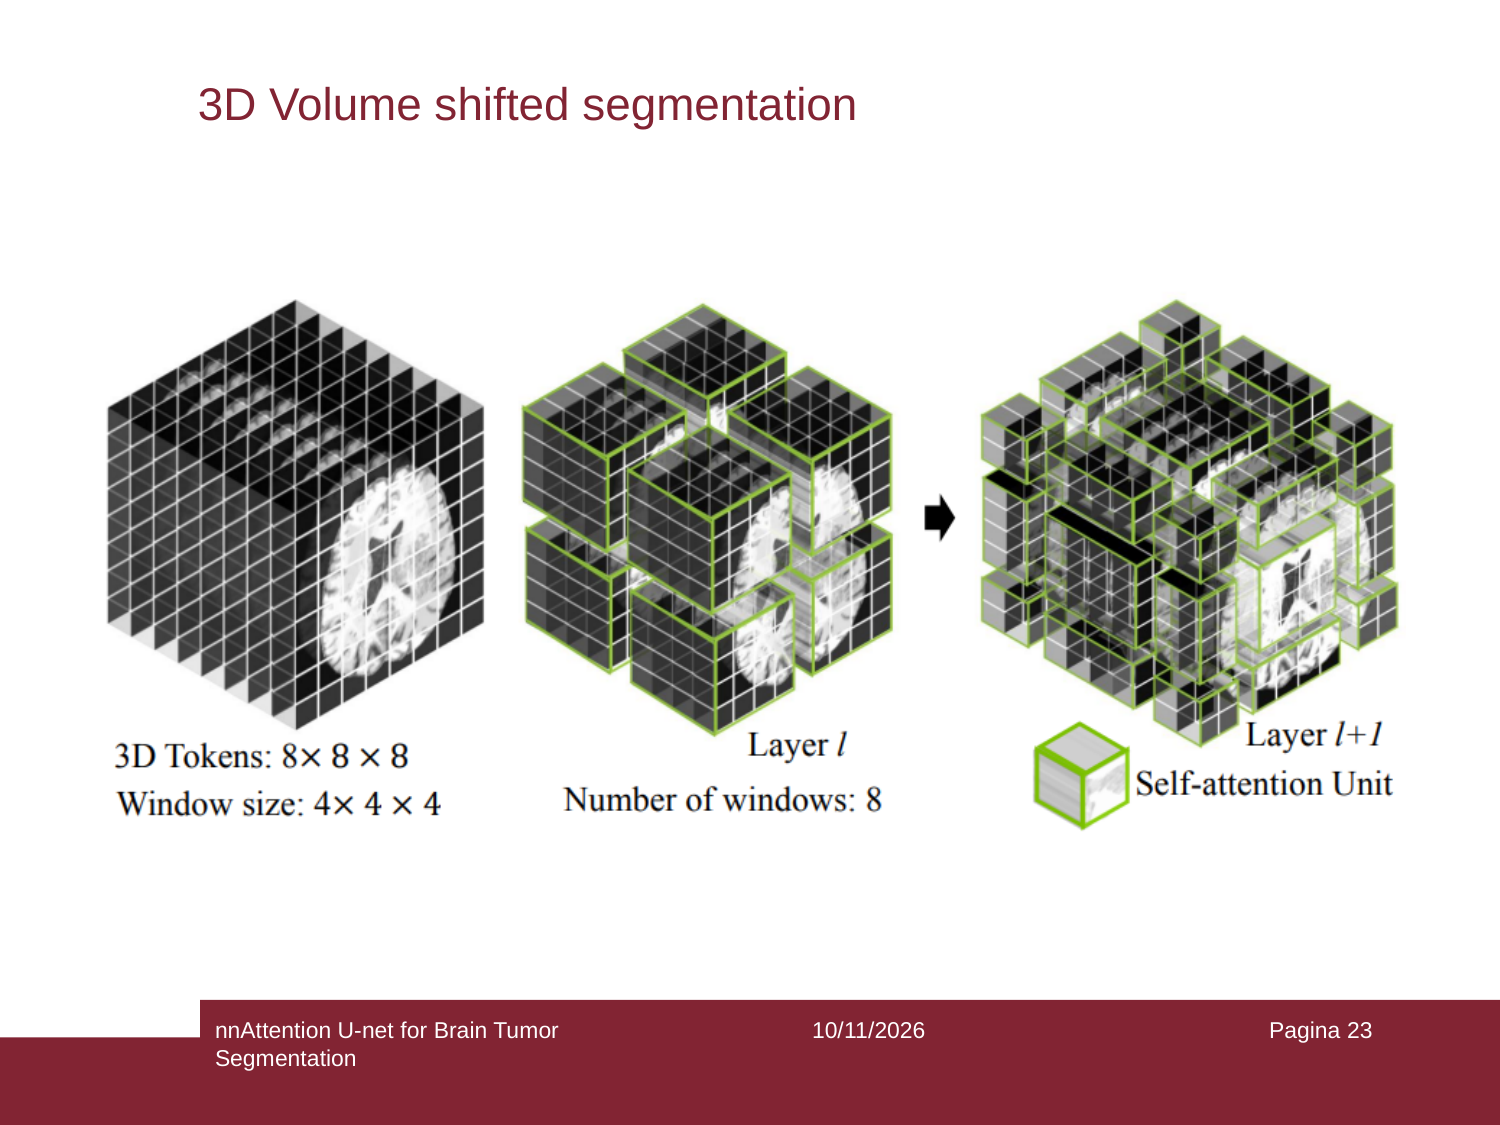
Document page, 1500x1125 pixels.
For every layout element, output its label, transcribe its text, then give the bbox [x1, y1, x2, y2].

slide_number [712, 1008, 1025, 1084]
slide_number Pagina 23 [1074, 1008, 1388, 1084]
footer nnAttention U-net for Brain Tumor Segmentation [200, 1008, 675, 1084]
text_box 3D Volume shifted segmentation [183, 67, 1398, 137]
picture [94, 288, 1406, 837]
